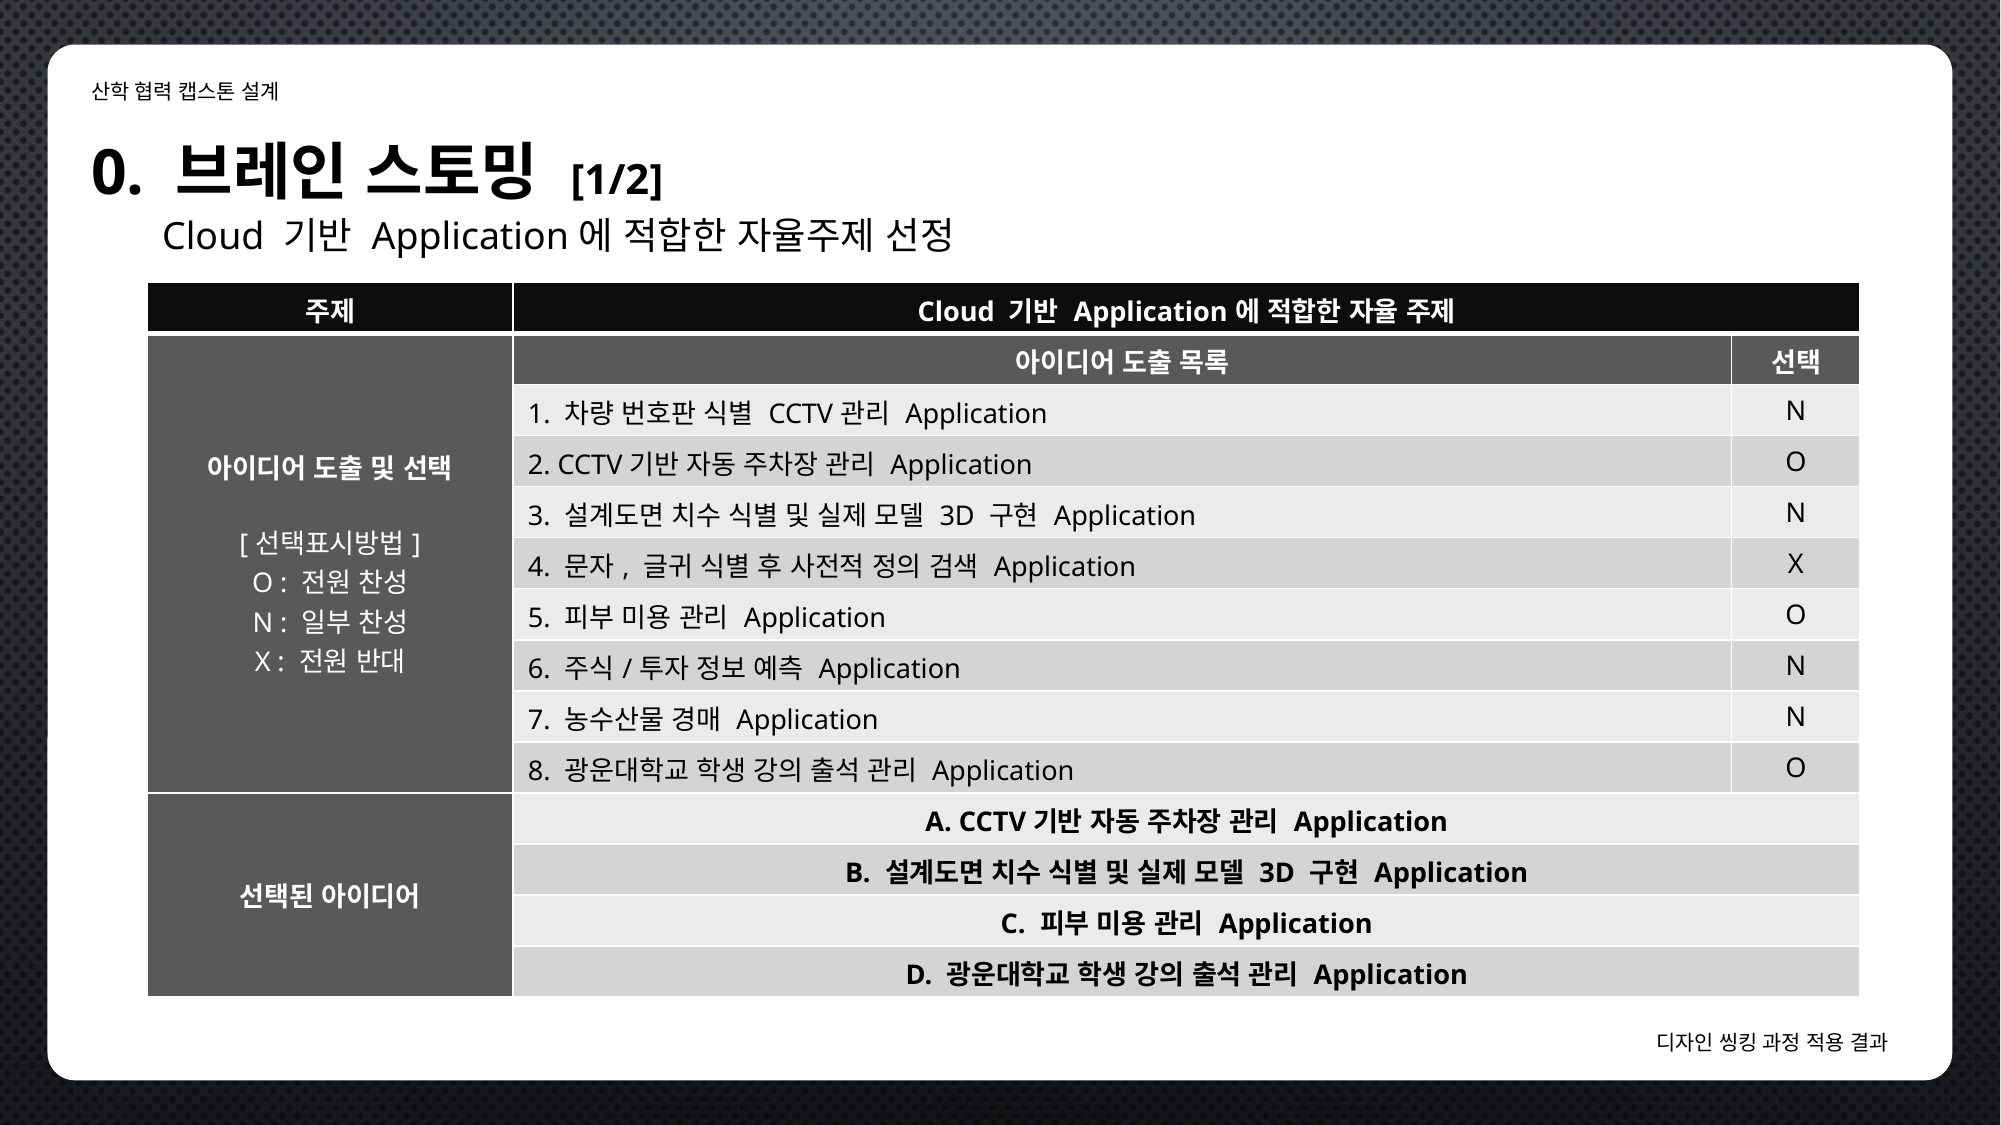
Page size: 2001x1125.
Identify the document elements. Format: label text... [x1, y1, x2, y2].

table_cell O [1732, 589, 1859, 639]
table_cell 1. 차량 번호판 식별 CCTV관리 Application [514, 385, 1731, 435]
table_cell 선택 [1732, 336, 1859, 384]
table_cell 2. CCTV기반 자동 주차장 관리 Application [514, 436, 1731, 486]
text_box 산학 협력 캡스톤 설계 [76, 71, 565, 112]
table_cell C. 피부 미용 관리 Application [514, 896, 1859, 945]
text_box 디자인 씽킹 과정 적용 결과 [1641, 1022, 2000, 1063]
table_cell 3. 설계도면 치수 식별 및 실제 모델 3D 구현 Application [514, 487, 1731, 537]
table_header Cloud 기반 Application에 적합한 자율 주제 [514, 283, 1859, 331]
table_cell 선택된 아이디어 [148, 794, 512, 996]
table_cell N [1732, 487, 1859, 537]
table_cell 8. 광운대학교 학생 강의 출석 관리 Application [514, 743, 1731, 792]
table_cell O [1732, 743, 1859, 792]
table_cell N [1732, 385, 1859, 435]
table_cell N [1732, 641, 1859, 690]
table_cell A. CCTV기반 자동 주차장 관리 Application [514, 794, 1859, 843]
table_cell O [1732, 436, 1859, 486]
text_box 0. 브레인 스토밍 [1/2] [76, 124, 1805, 215]
table_cell X [1732, 538, 1859, 588]
table_cell 7. 농수산물 경매 Application [514, 692, 1731, 741]
table_cell B. 설계도면 치수 식별 및 실제 모델 3D 구현 Application [514, 845, 1859, 894]
table_cell 아이디어 도출 목록 [514, 336, 1731, 384]
table_cell D. 광운대학교 학생 강의 출석 관리 Application [514, 947, 1859, 996]
text_box [45, 42, 1954, 1082]
text_box Cloud 기반 Application에 적합한 자율주제 선정 [147, 205, 1924, 265]
table_cell 6. 주식/투자 정보 예측 Application [514, 641, 1731, 690]
table_cell 5. 피부 미용 관리 Application [514, 589, 1731, 639]
table_header 주제 [148, 283, 512, 331]
table_cell 아이디어 도출 및 선택 [선택표시방법] O : 전원 찬성 N : 일부 찬성 X : 전원 반대 [148, 336, 512, 792]
table_cell N [1732, 692, 1859, 741]
table_cell 4. 문자, 글귀 식별 후 사전적 정의 검색 Application [514, 538, 1731, 588]
